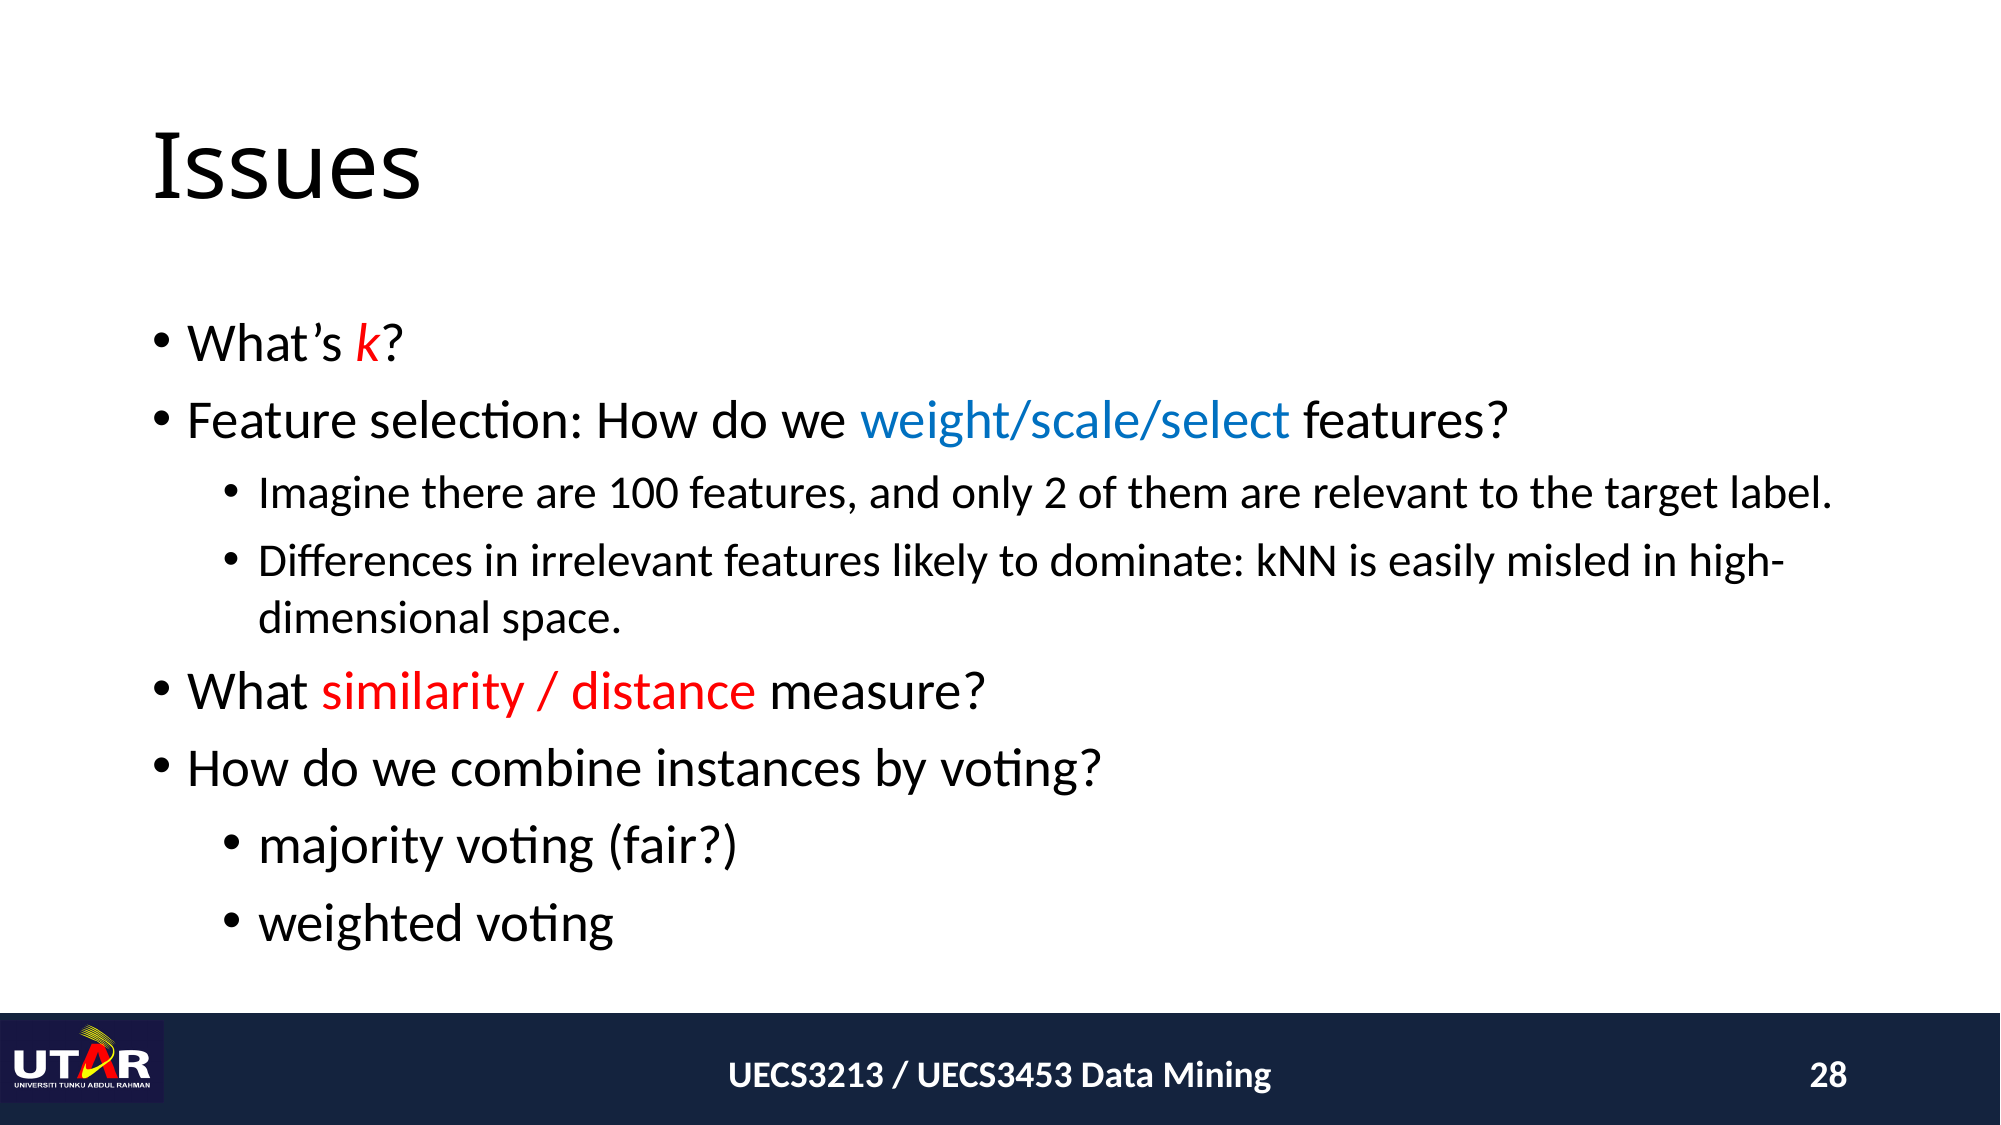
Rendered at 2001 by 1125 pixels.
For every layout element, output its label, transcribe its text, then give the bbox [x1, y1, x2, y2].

slide_number 28 [1412, 1042, 1863, 1103]
picture [0, 1020, 164, 1103]
list What’s k? Feature selection: How do we weight/scale/select features? Imagine there are 100 features, and only 2 of them are relevant to the target label. Differences in irrelevant features likely to dominate: kNN is easily misled in high-dimensional space. What similarity / distance measure? How do we combine instances by voting? majority voting (fair?) weighted voting [137, 299, 1863, 1014]
title Issues [137, 59, 1863, 278]
footer UECS3213 / UECS3453 Data Mining [662, 1042, 1338, 1103]
